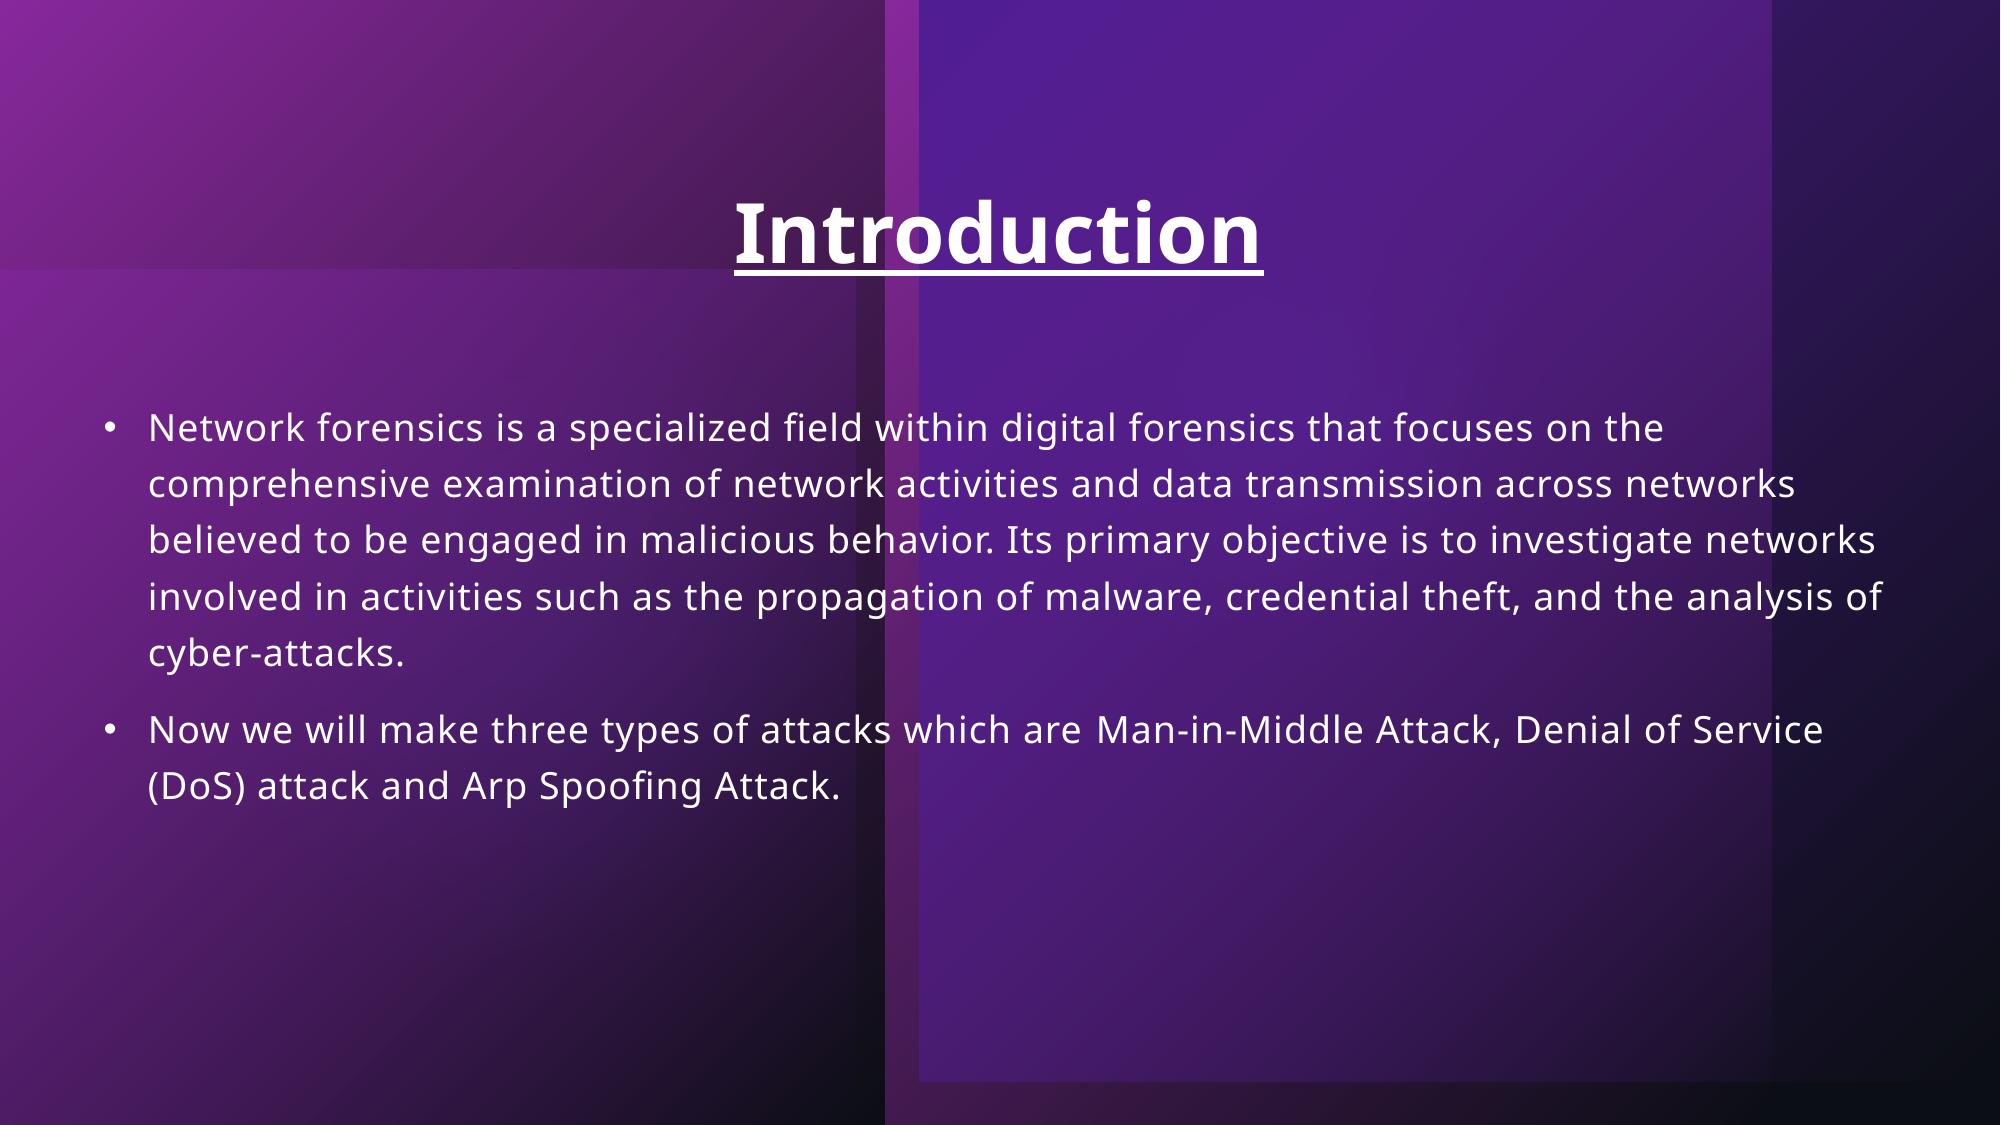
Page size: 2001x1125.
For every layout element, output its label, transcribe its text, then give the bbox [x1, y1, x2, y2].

list Network forensics is a specialized field within digital forensics that focuses on the comprehensive examination of network activities and data transmission across networks believed to be engaged in malicious behavior. Its primary objective is to investigate networks involved in activities such as the propagation of malware, credential theft, and the analysis of cyber-attacks. Now we will make three types of attacks which are Man-in-Middle Attack, Denial of Service (DoS) attack and Arp Spoofing Attack. [88, 386, 1910, 1035]
title Introduction [88, 88, 1910, 386]
